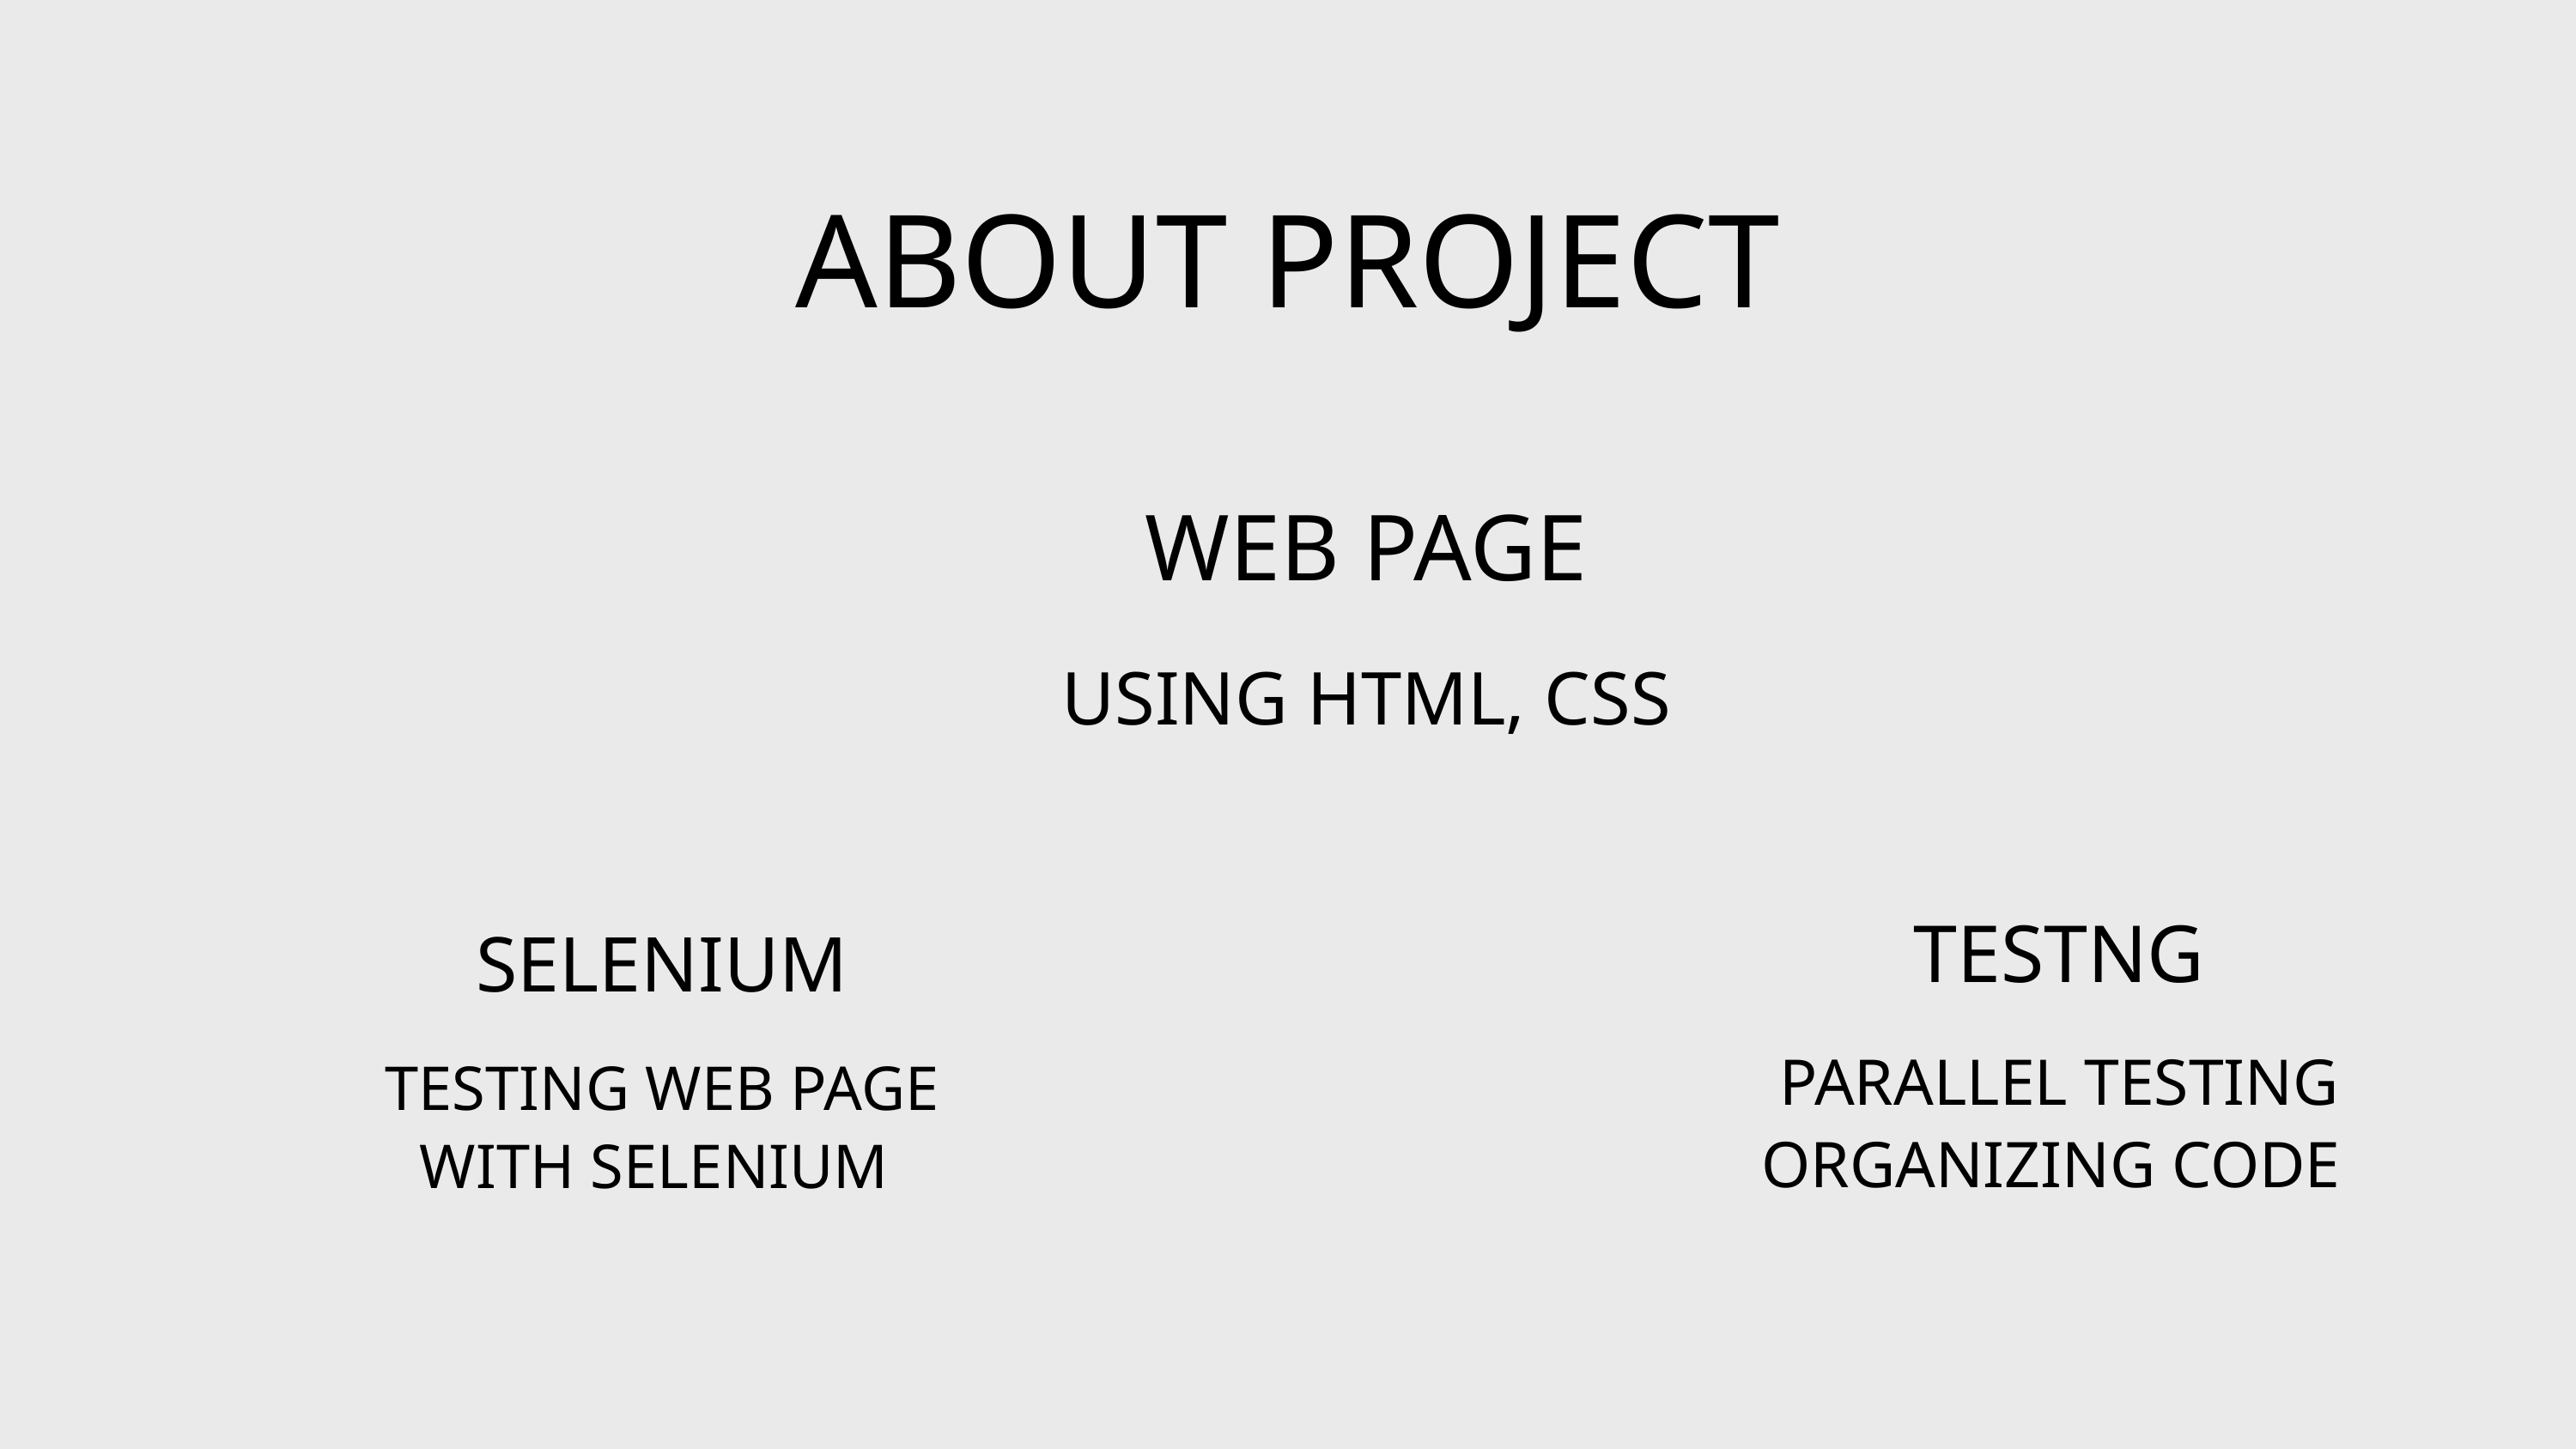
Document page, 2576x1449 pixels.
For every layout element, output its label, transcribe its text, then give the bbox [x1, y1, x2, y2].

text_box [955, 486, 1777, 736]
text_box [1704, 900, 2415, 1197]
text_box ABOUT PROJECT [516, 179, 2060, 334]
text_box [321, 912, 1004, 1197]
